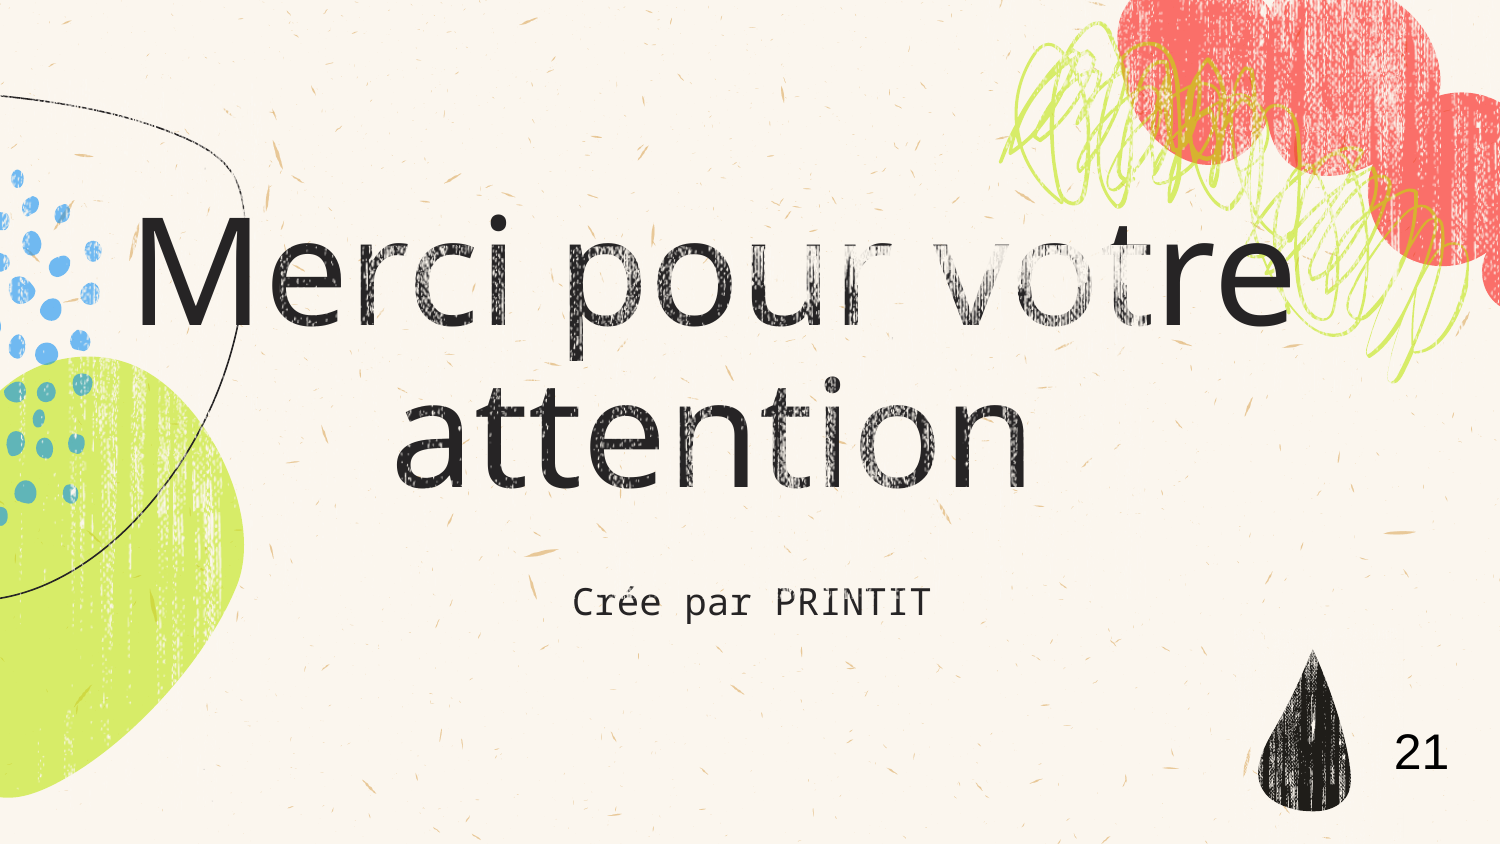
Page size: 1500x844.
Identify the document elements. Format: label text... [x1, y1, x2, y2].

title Merci pour votre attention [41, 223, 1386, 493]
subtitle Crée par PRINTIT [379, 608, 1125, 713]
picture [0, 0, 1500, 844]
text_box 21 [1379, 712, 1500, 788]
